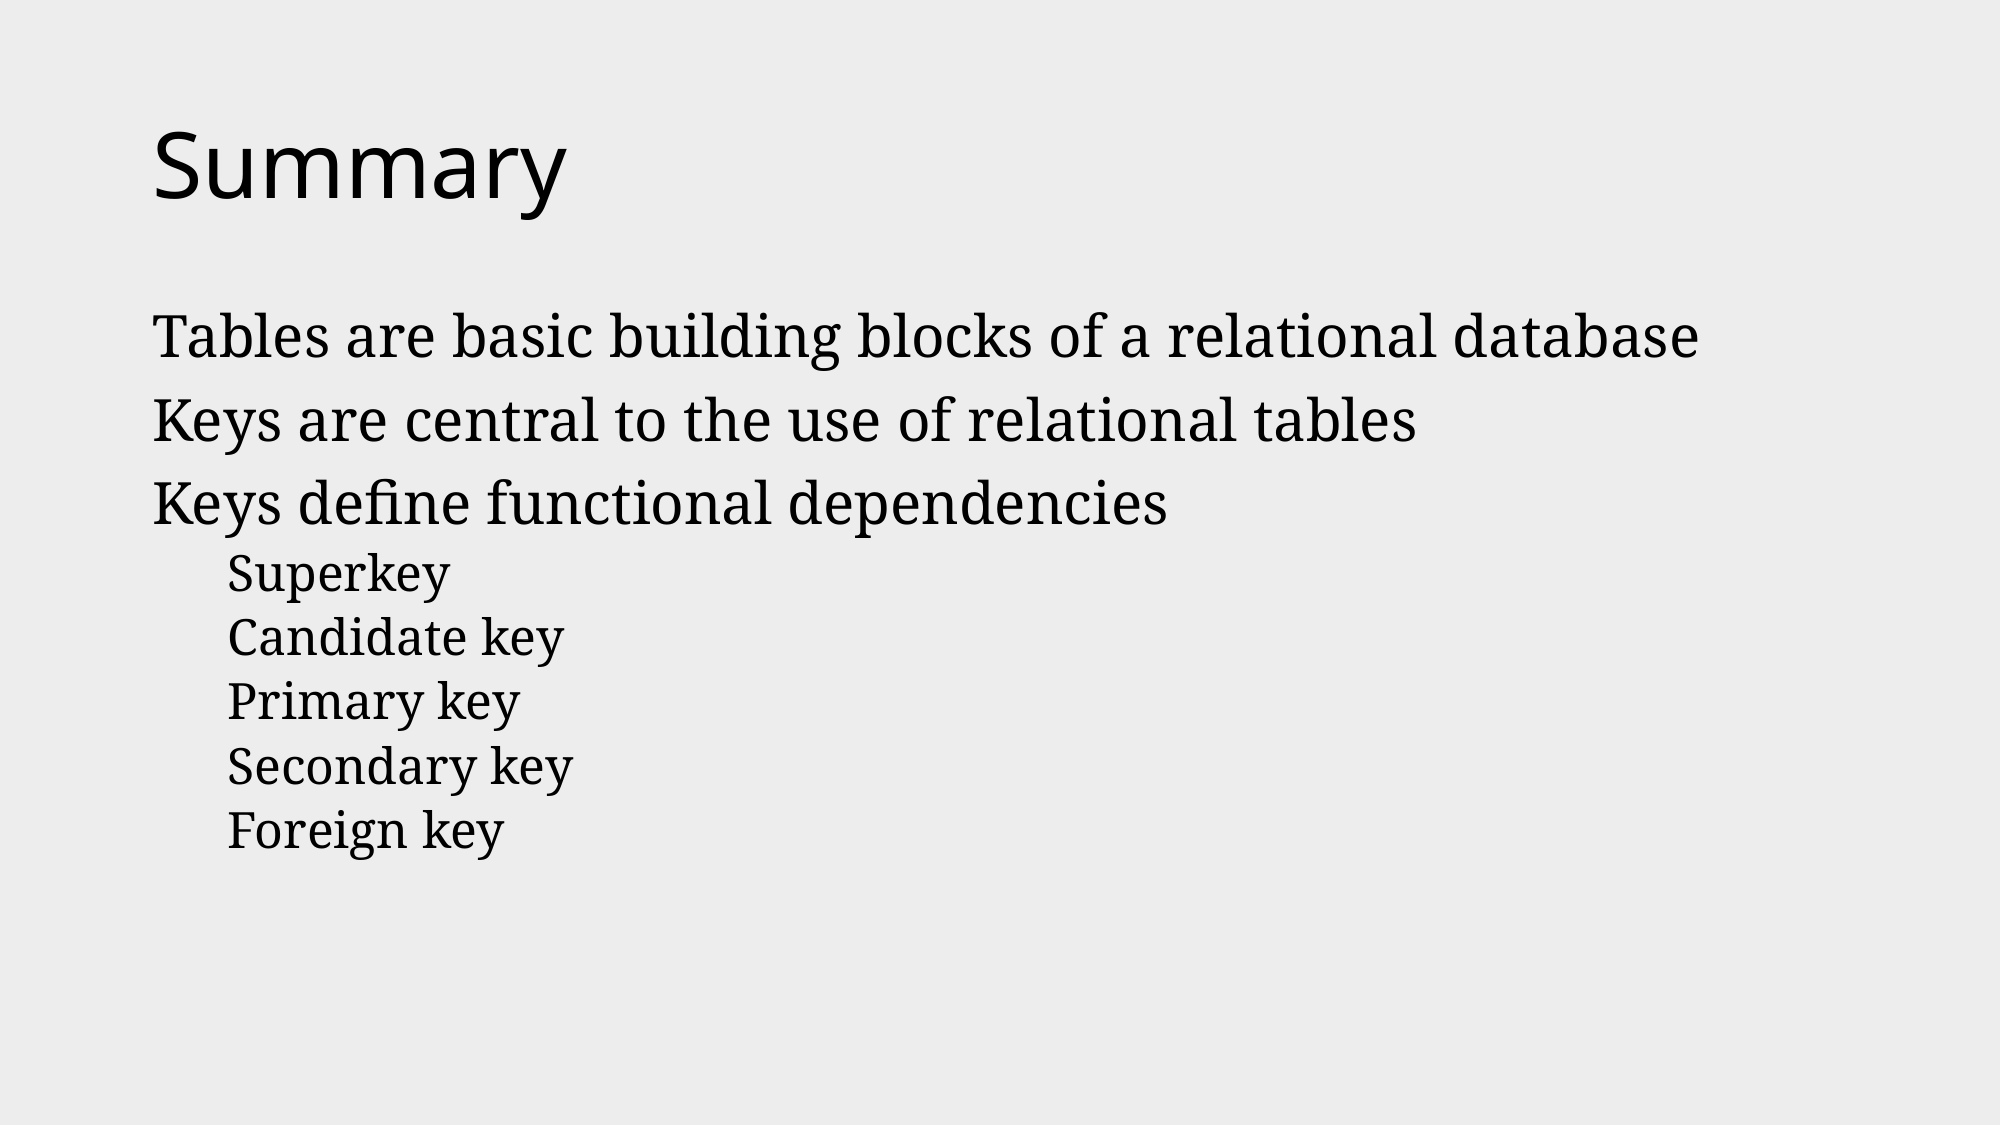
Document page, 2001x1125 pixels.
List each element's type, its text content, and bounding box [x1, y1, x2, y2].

title Summary [137, 59, 1863, 278]
list Tables are basic building blocks of a relational database Keys are central to the use of relational tables Keys define functional dependencies Superkey Candidate key Primary key Secondary key Foreign key [137, 299, 1863, 1014]
